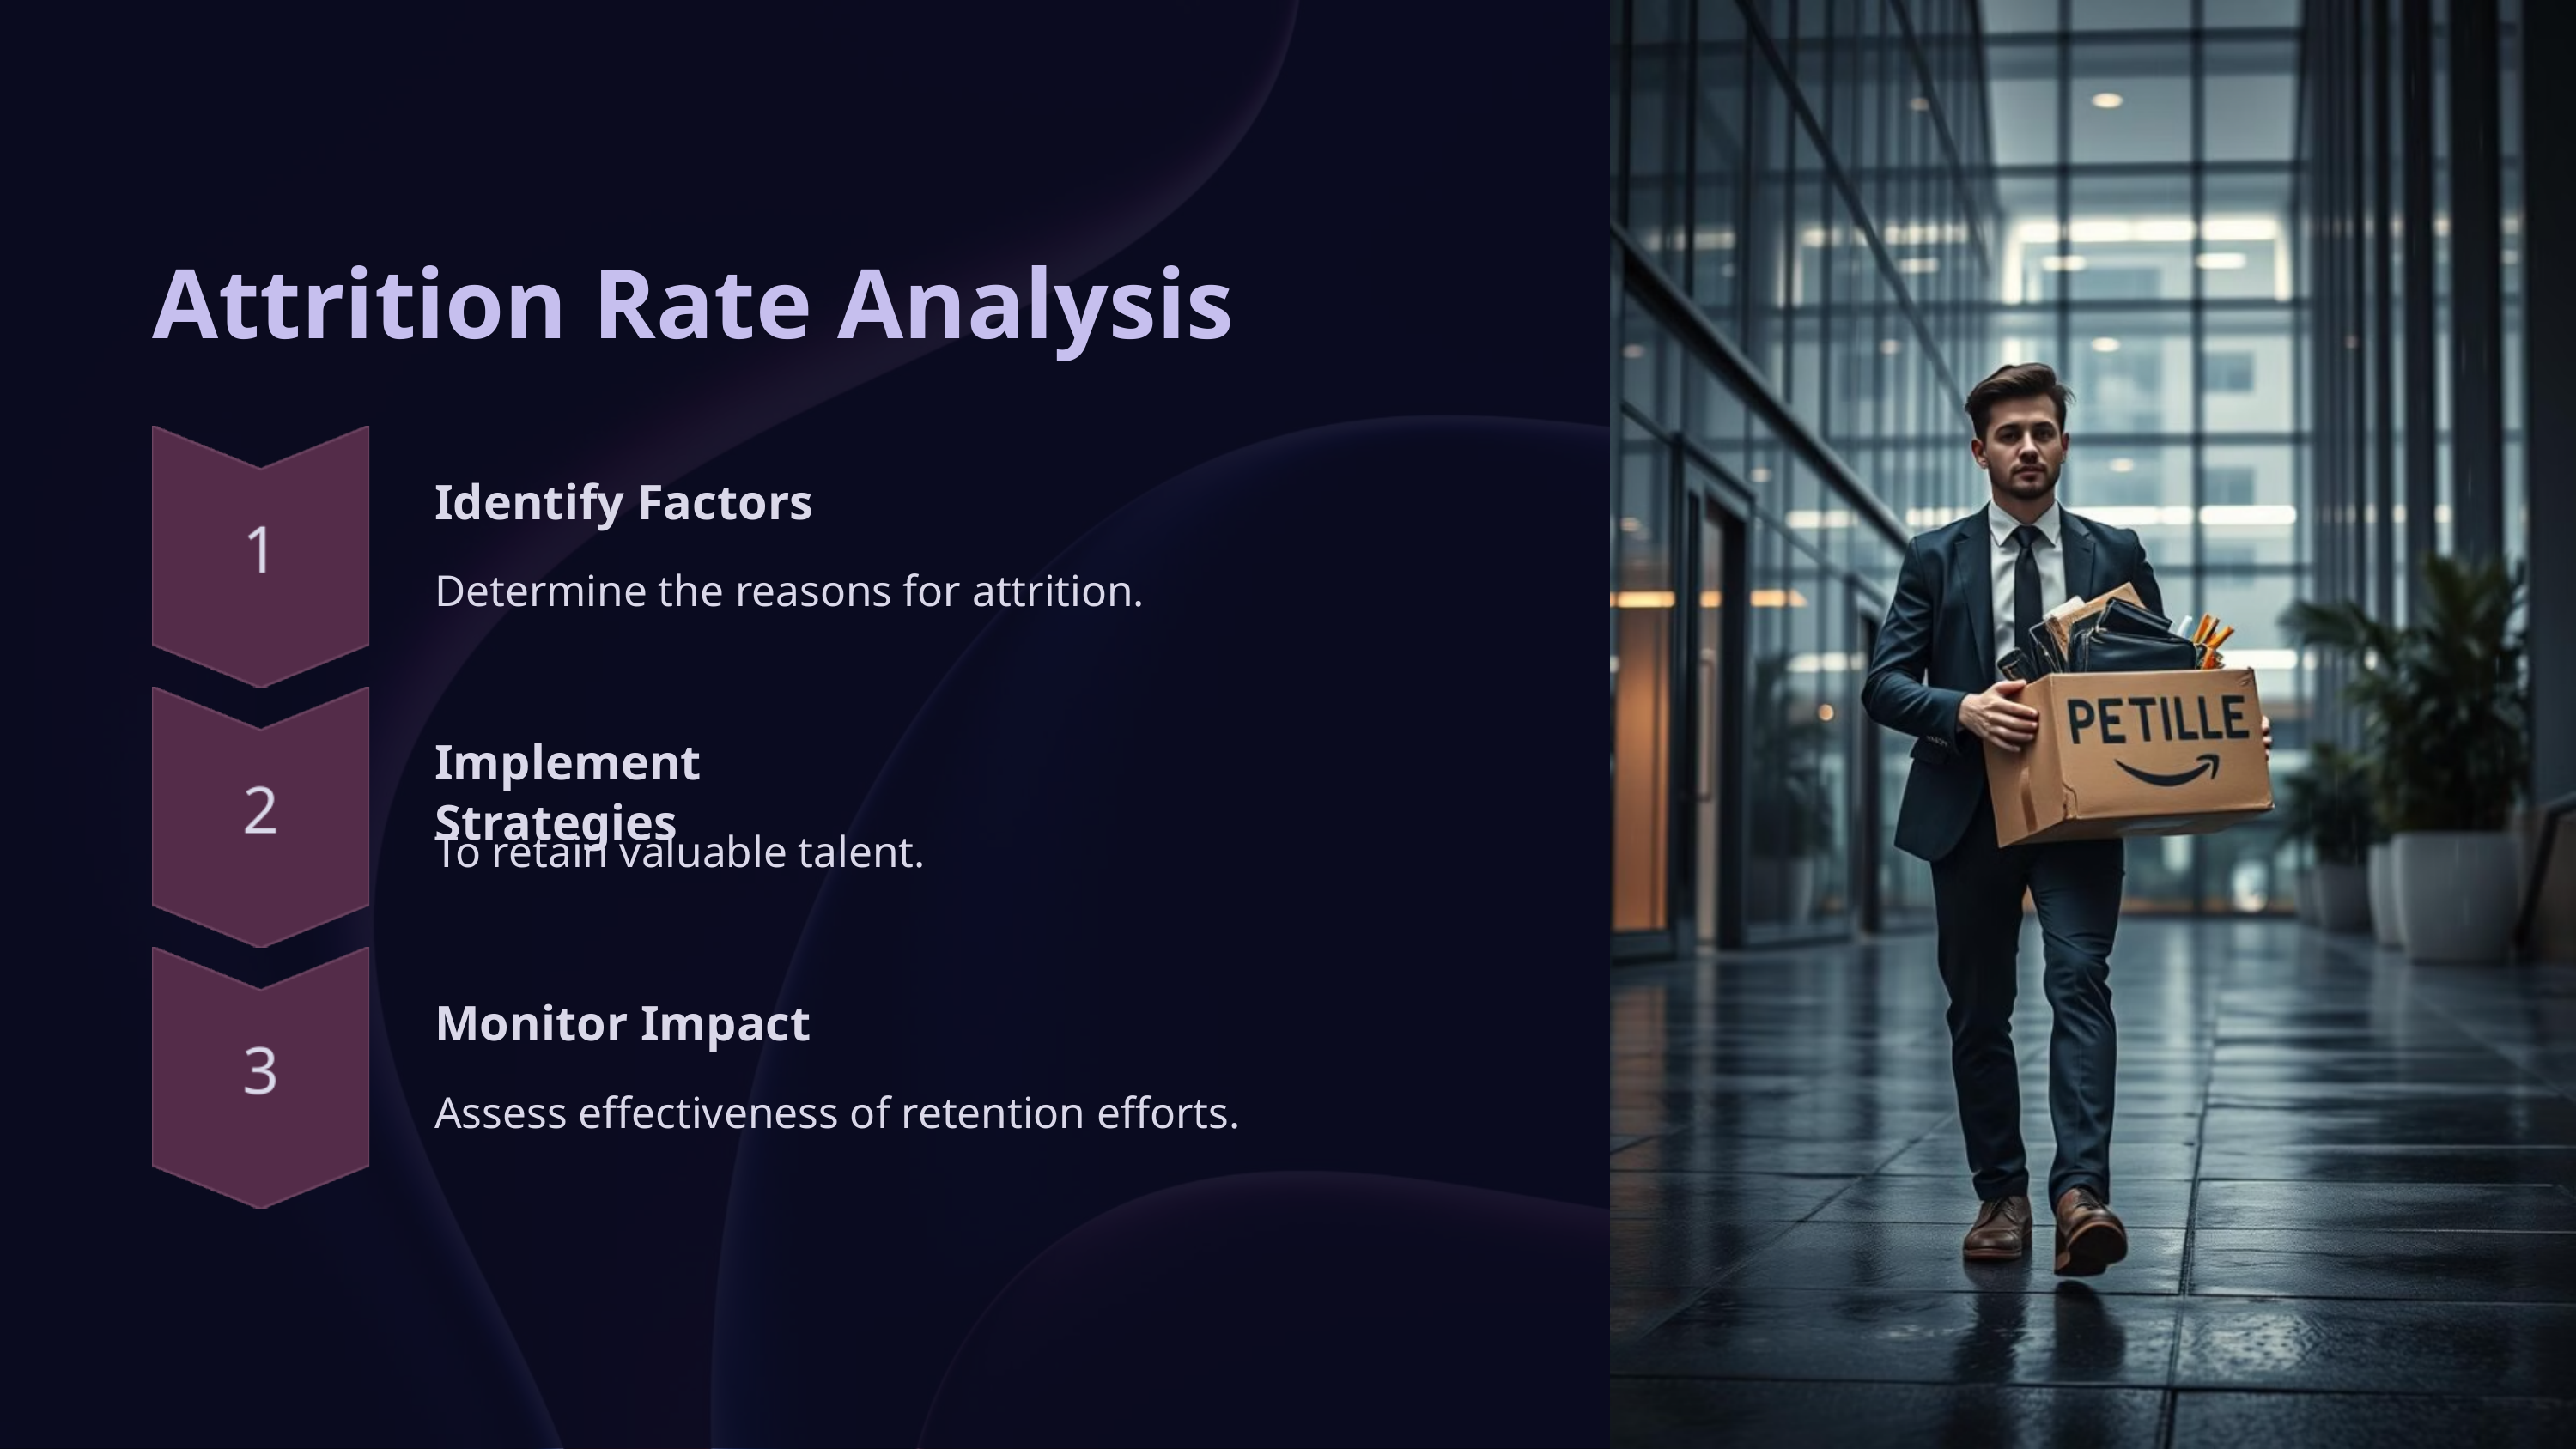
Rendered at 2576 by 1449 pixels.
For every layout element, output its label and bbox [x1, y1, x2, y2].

text_box [434, 469, 918, 530]
text_box [434, 555, 1458, 626]
text_box [434, 730, 935, 791]
text_box [434, 1076, 1458, 1148]
text_box [151, 239, 1289, 406]
text_box [0, 0, 2576, 1449]
text_box [434, 816, 1458, 887]
text_box [434, 991, 918, 1052]
